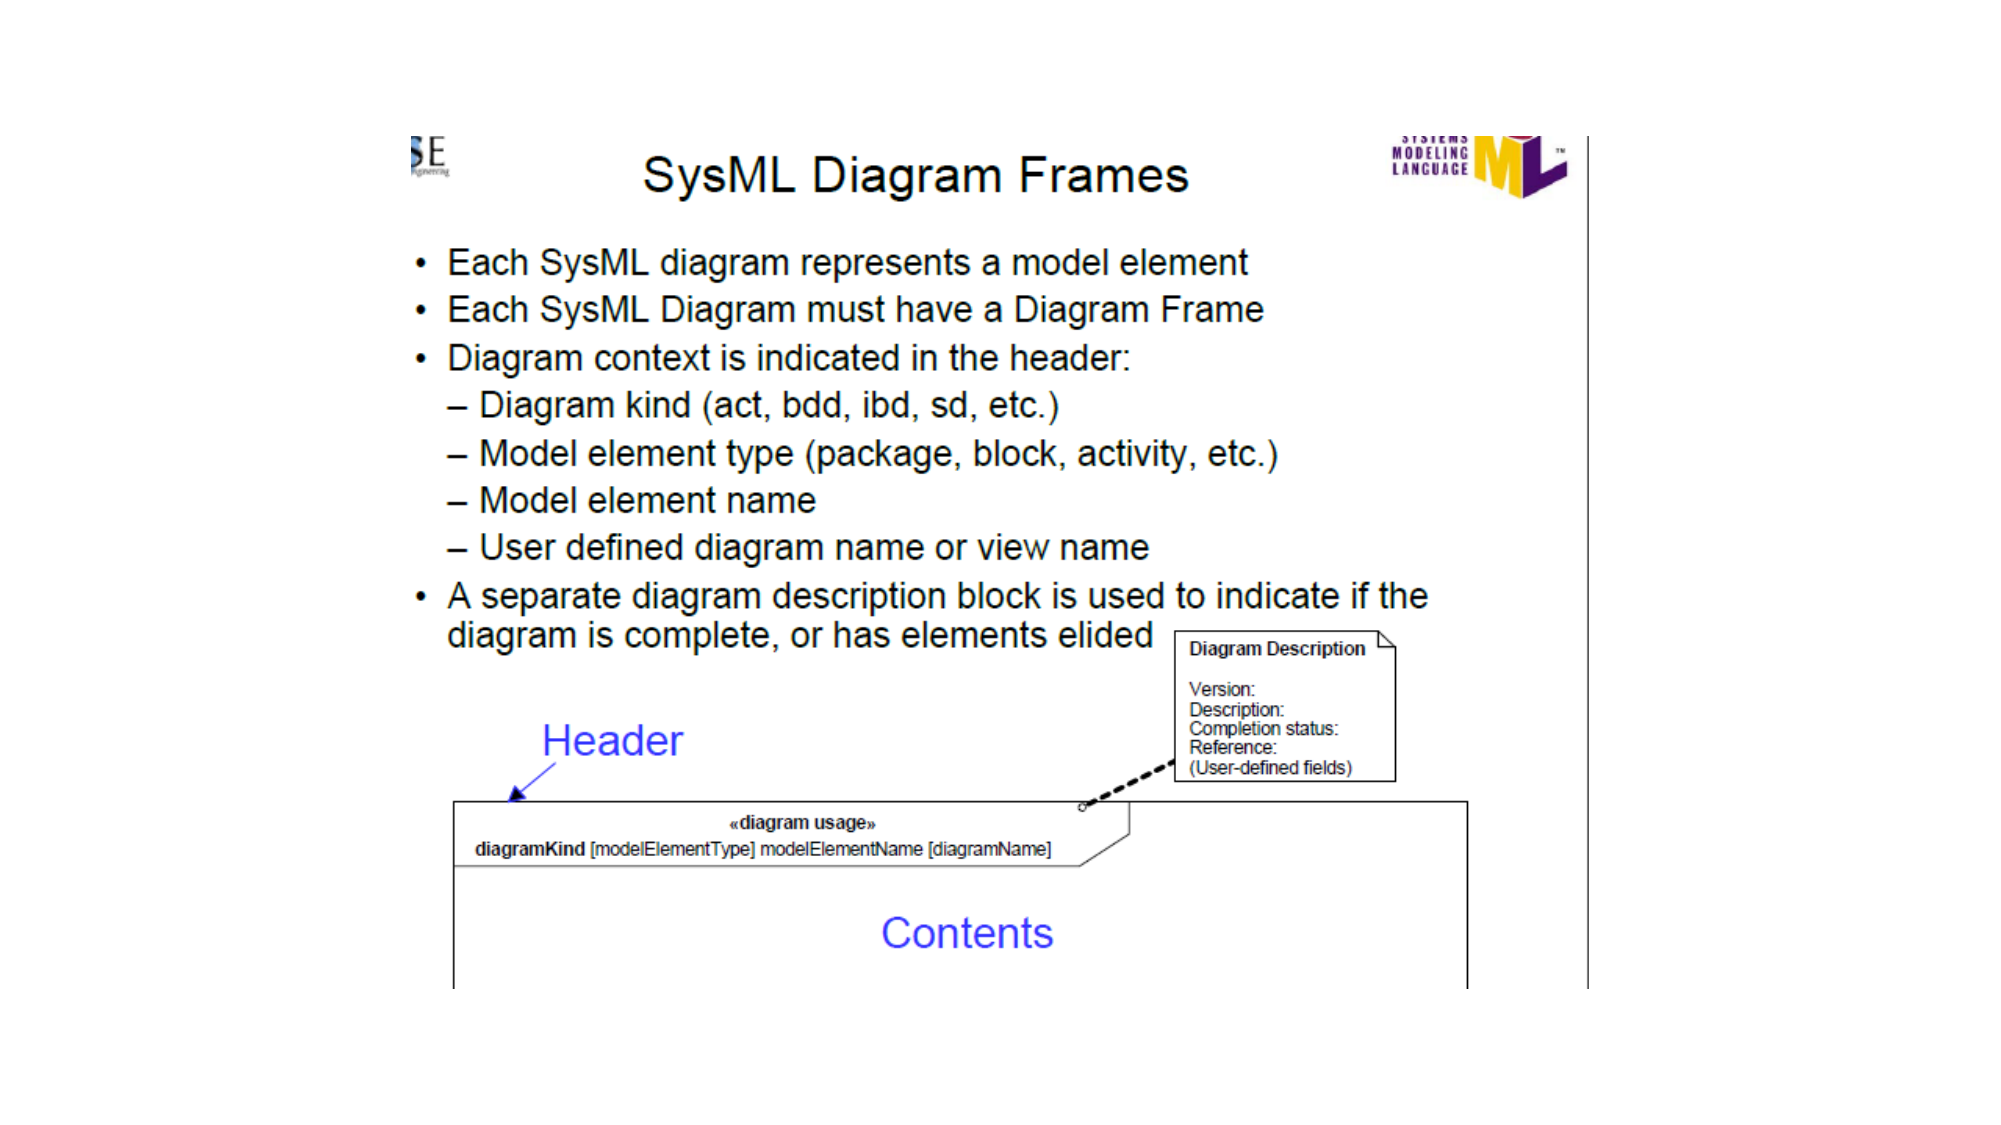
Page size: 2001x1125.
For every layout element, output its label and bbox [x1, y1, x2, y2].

picture [411, 136, 1589, 989]
